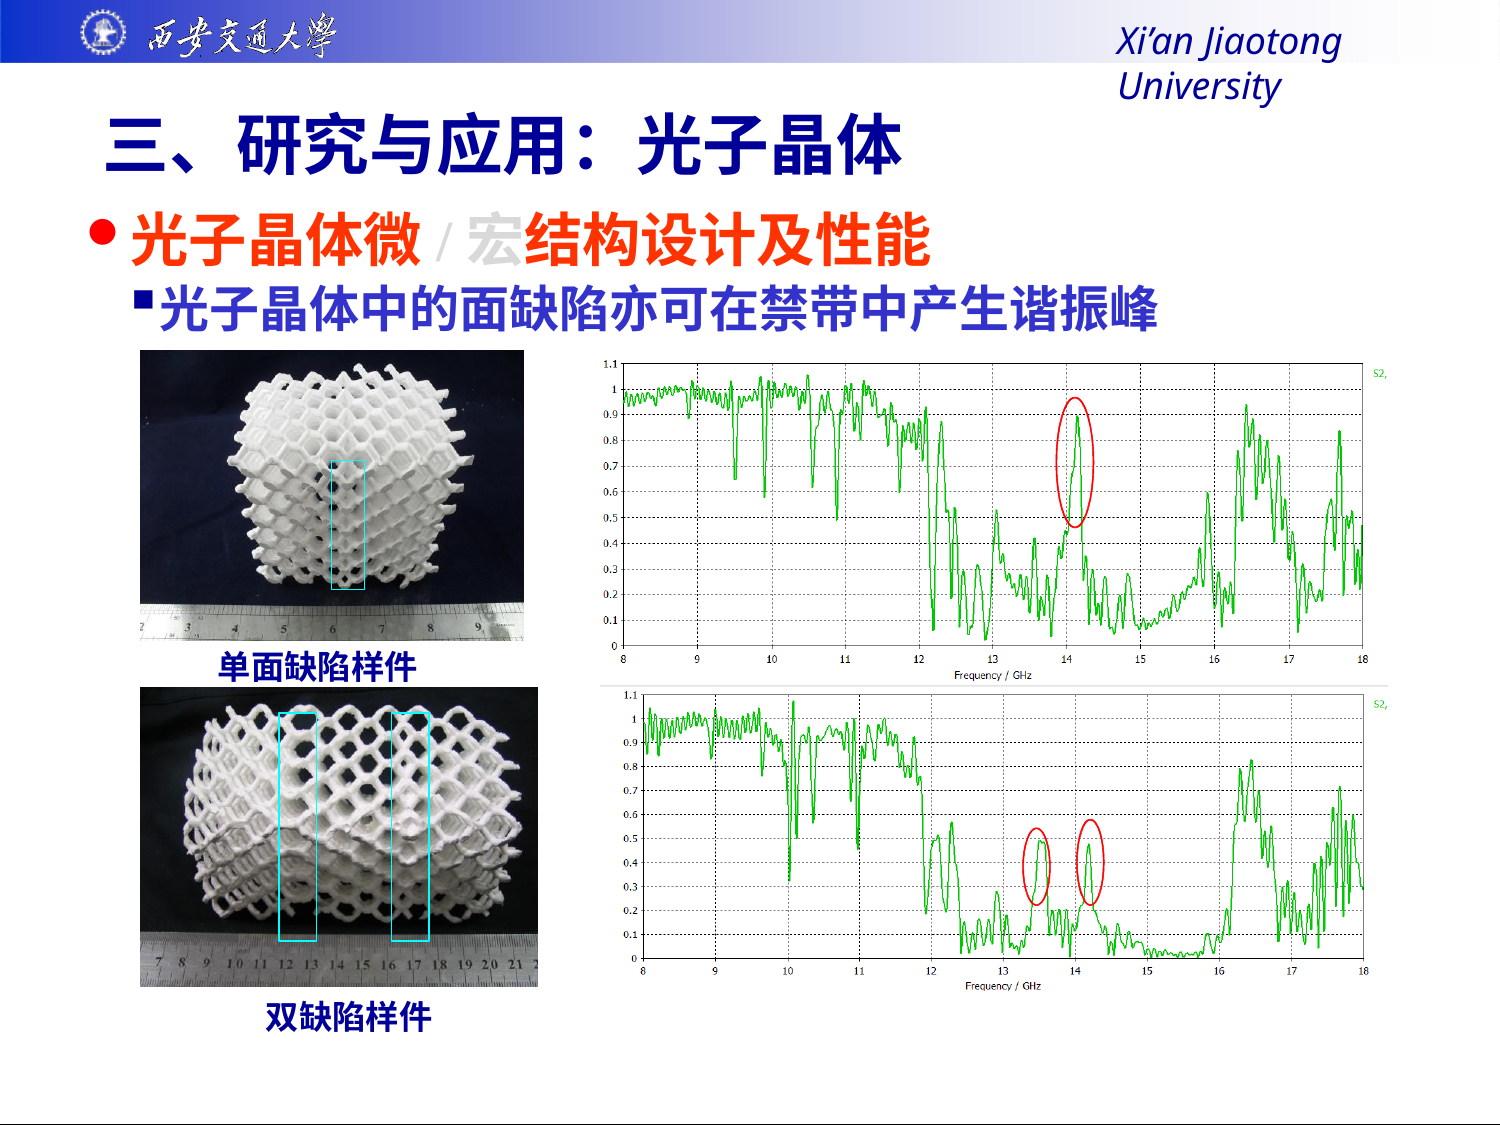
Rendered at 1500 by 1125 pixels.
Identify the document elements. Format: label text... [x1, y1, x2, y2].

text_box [140, 349, 524, 642]
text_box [140, 687, 538, 987]
title 三、研究与应用：光子晶体 [100, 100, 908, 197]
text_box Xi’an Jiaotong University [1114, 15, 1465, 108]
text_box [600, 350, 1388, 991]
picture [0, 0, 1500, 63]
text_box 单面缺陷样件 [215, 650, 422, 685]
text_box 光子晶体微/宏结构设计及性能 光子晶体中的面缺陷亦可在禁带中产生谐振峰 [83, 197, 1162, 338]
text_box 双缺陷样件 [263, 996, 436, 1037]
